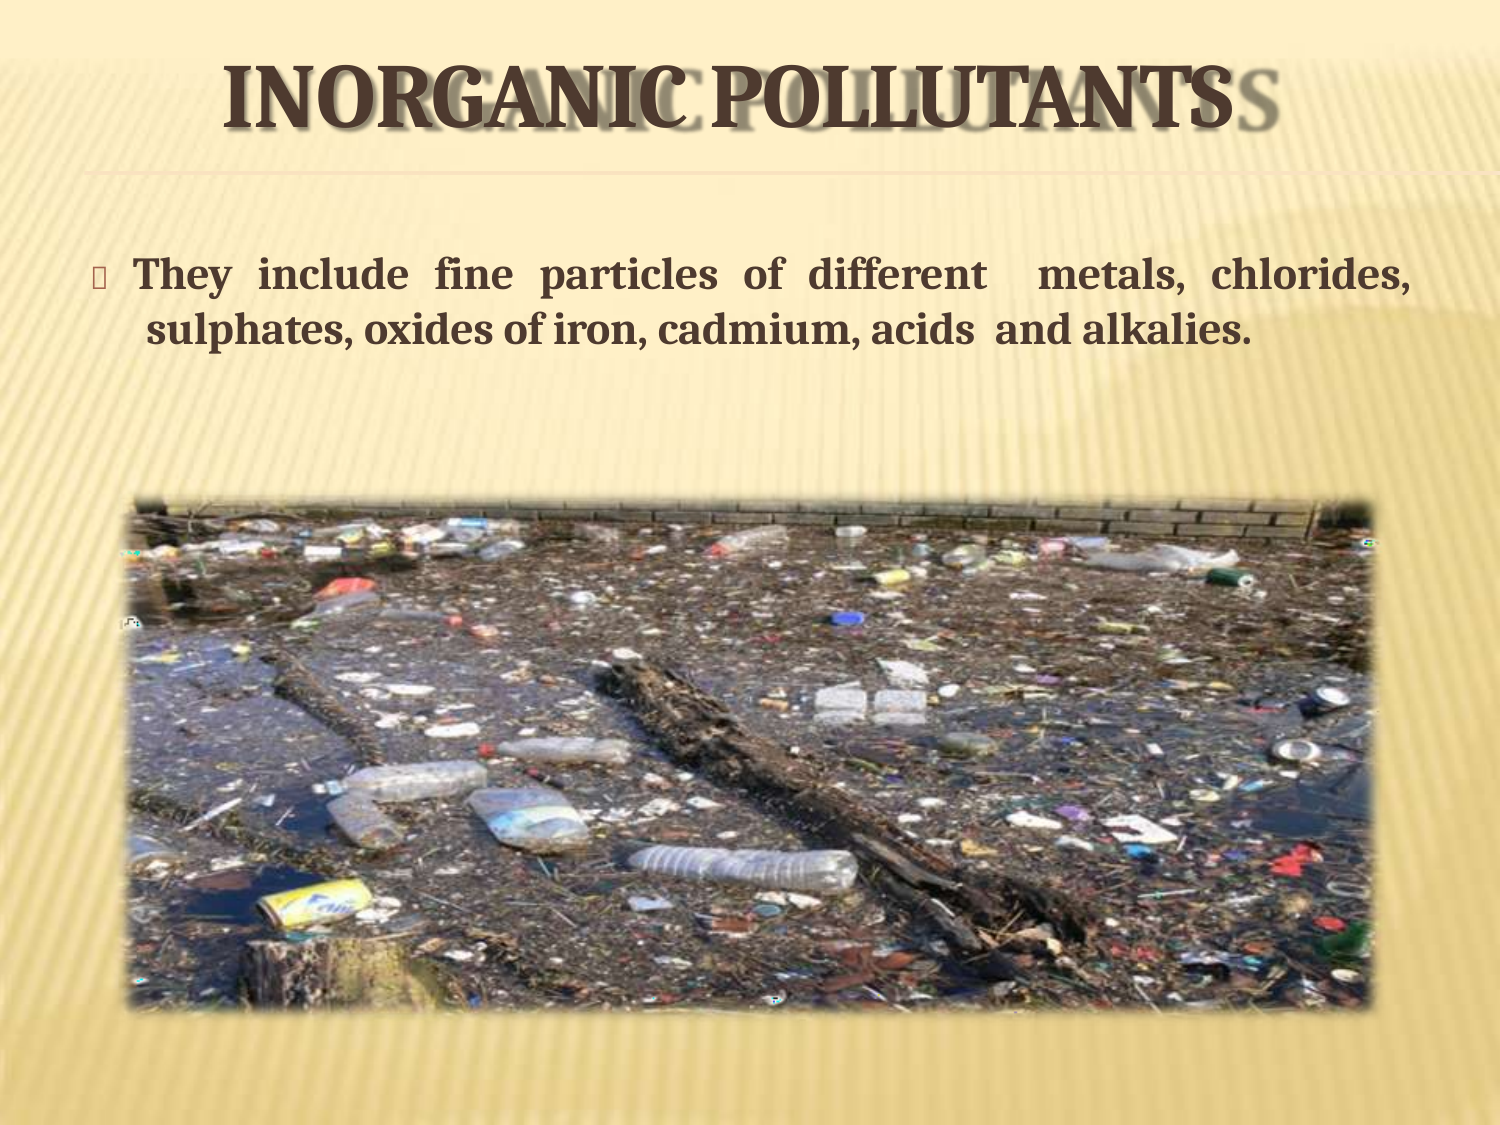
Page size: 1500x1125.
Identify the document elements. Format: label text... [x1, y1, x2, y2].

picture [0, 0, 1500, 1125]
text_box [112, 487, 1388, 1026]
title INORGANIC POLLUTANTS [219, 34, 1281, 225]
text_box  They include fine particles of different metals, chlorides, sulphates, oxides of iron, cadmium, acids and alkalies. [87, 241, 1413, 354]
